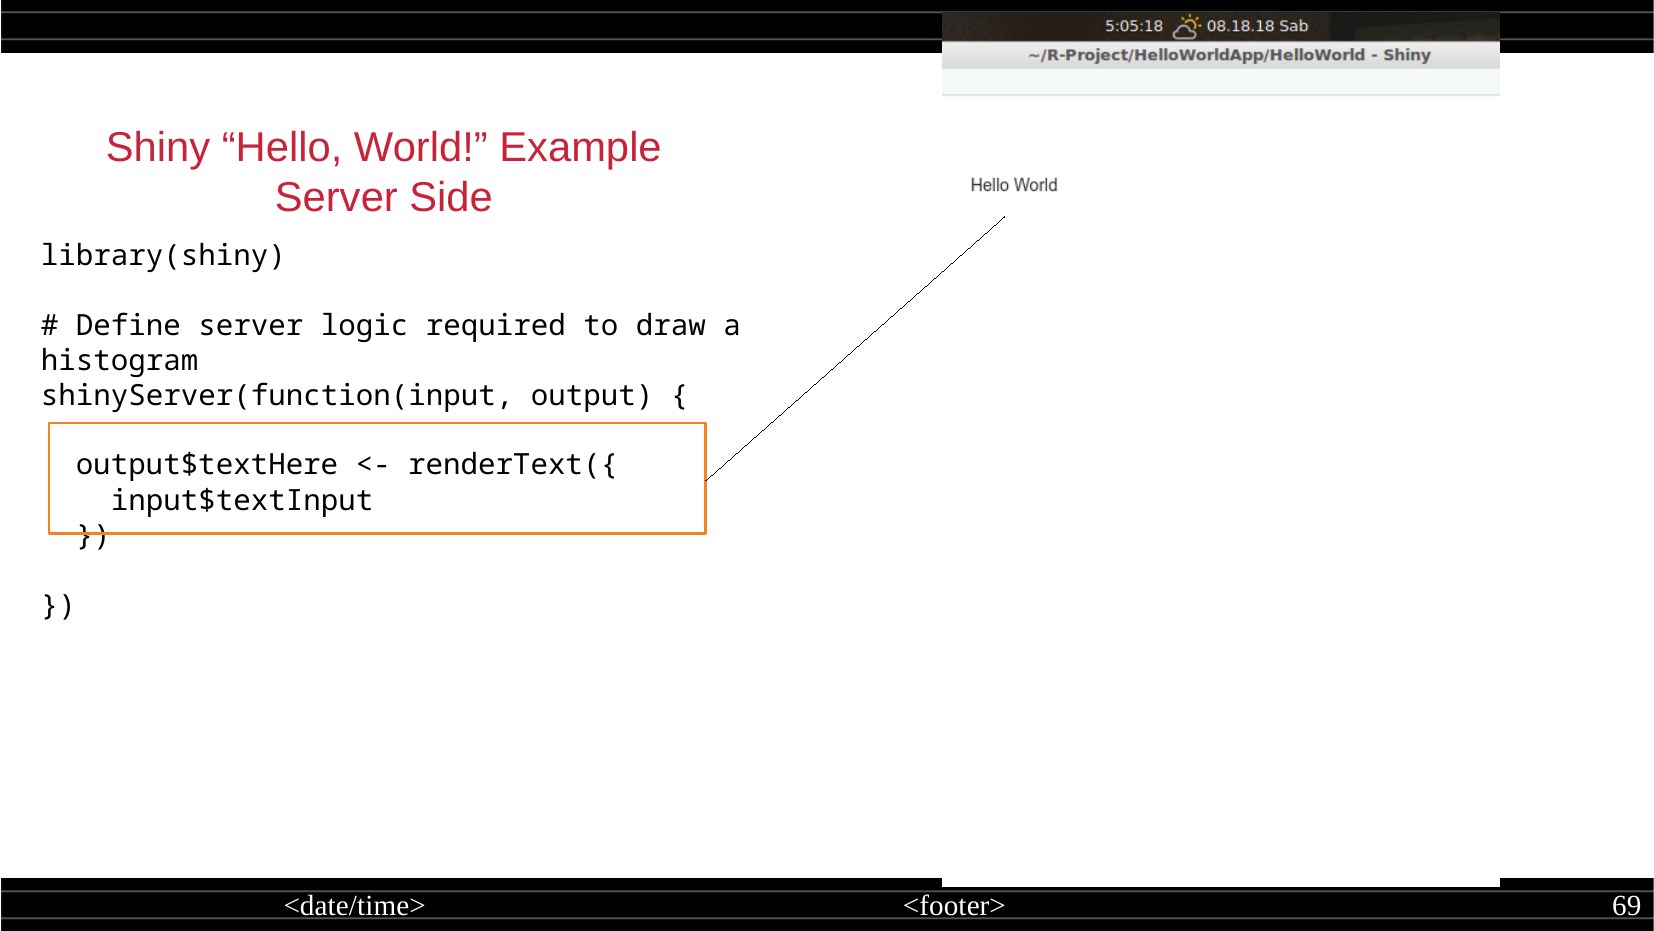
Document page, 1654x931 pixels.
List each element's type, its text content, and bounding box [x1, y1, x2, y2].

text_box library(shiny) # Define server logic required to draw a histogram shinyServer(function(input, output) { output$textHere <- renderText({ input$textInput }) }) [40, 236, 788, 832]
picture [1, 0, 1654, 931]
text_box [49, 423, 706, 534]
text_box Shiny “Hello, World!” Example Server Side [82, 92, 685, 236]
